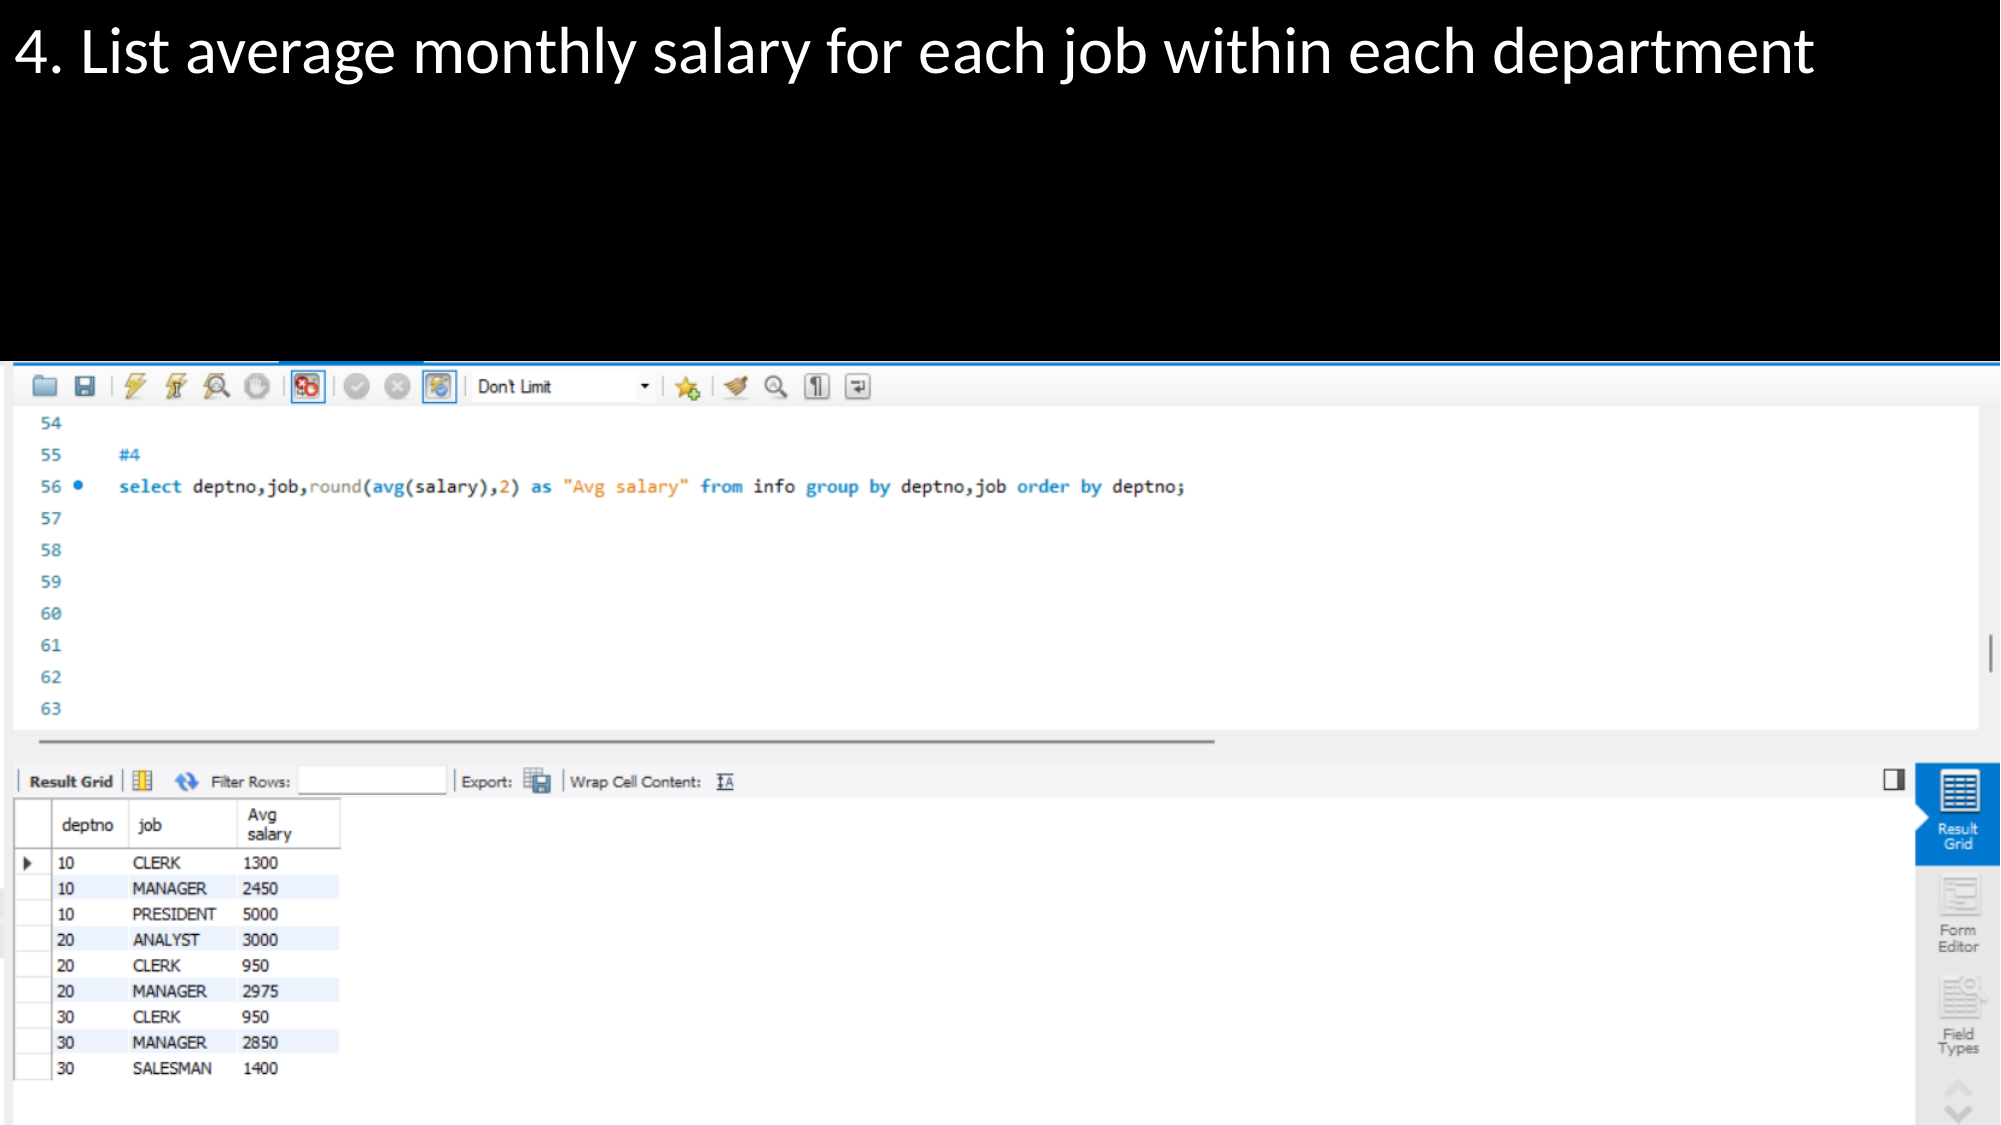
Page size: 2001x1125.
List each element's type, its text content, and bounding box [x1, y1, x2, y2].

picture [0, 361, 2000, 1125]
text_box 4. List average monthly salary for each job within each department [0, 0, 1988, 95]
